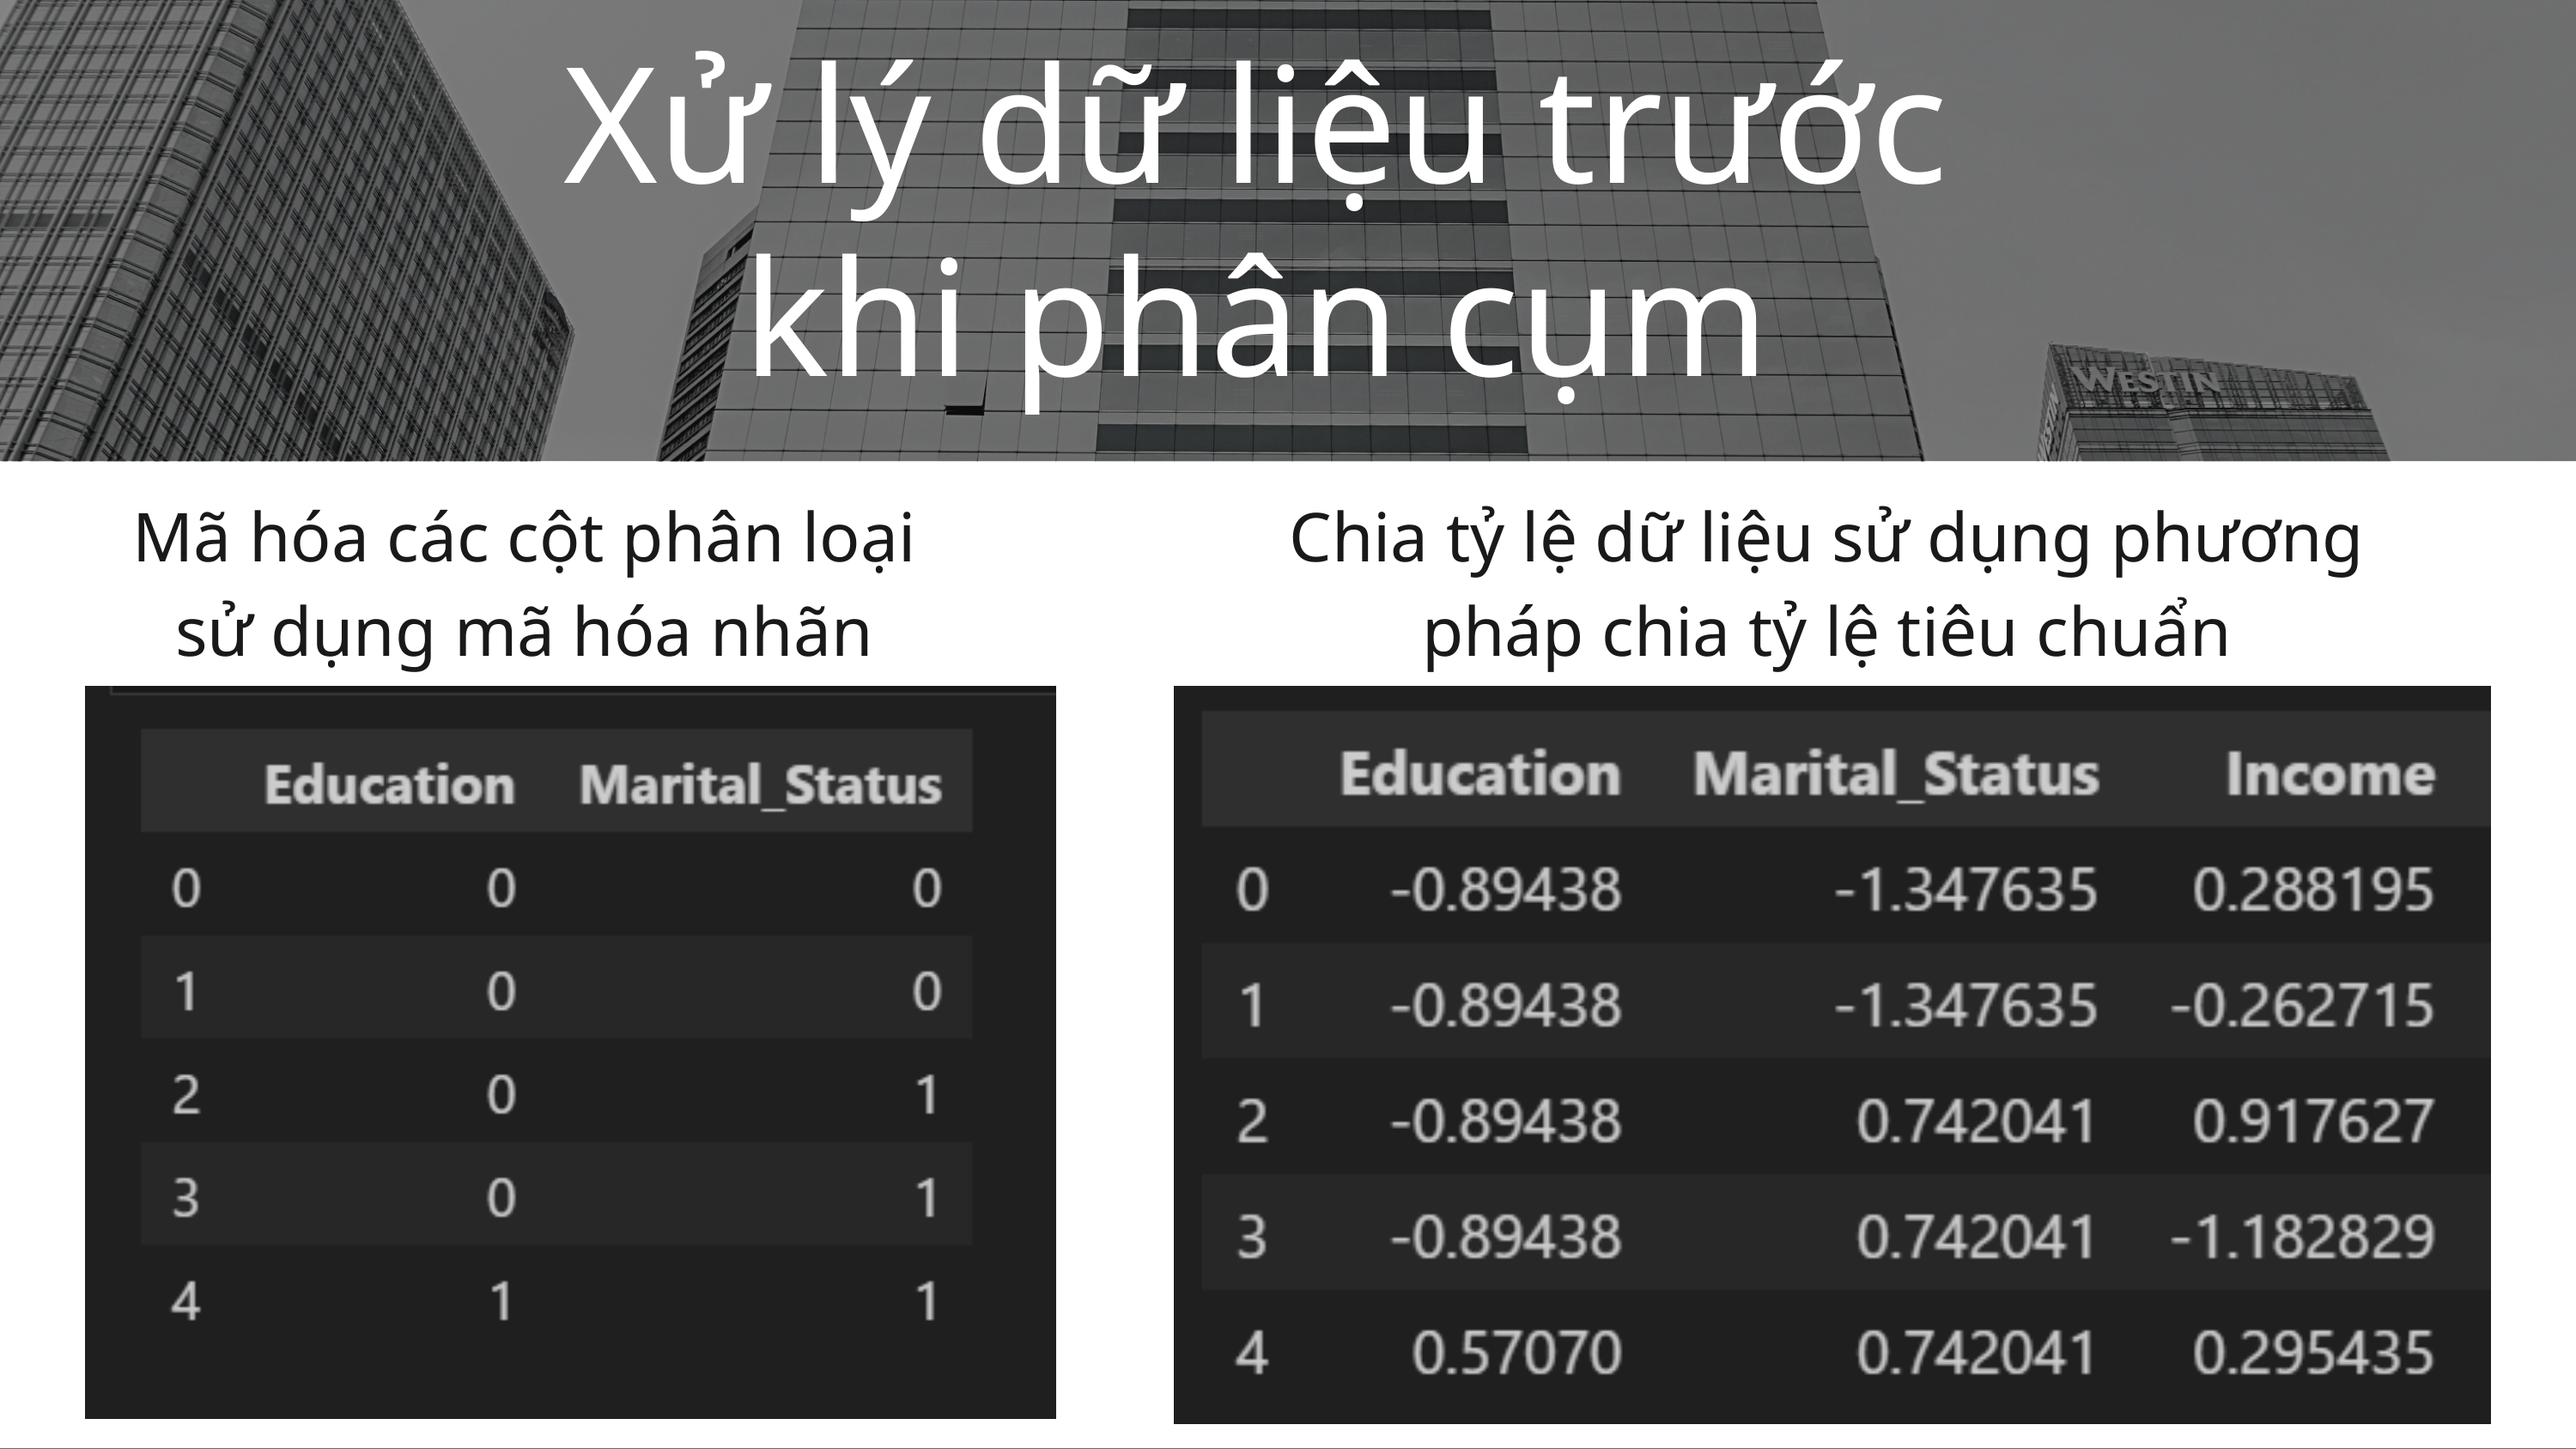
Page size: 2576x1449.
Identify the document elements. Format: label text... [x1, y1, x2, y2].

text_box [0, 470, 2576, 1449]
picture [0, 0, 2576, 462]
text_box Chia tỷ lệ dữ liệu sử dụng phương pháp chia tỷ lệ tiêu chuẩn [1256, 480, 2397, 670]
picture [1174, 686, 2491, 1424]
picture [85, 686, 1056, 1419]
text_box Mã hóa các cột phân loại sử dụng mã hóa nhãn [103, 480, 946, 670]
